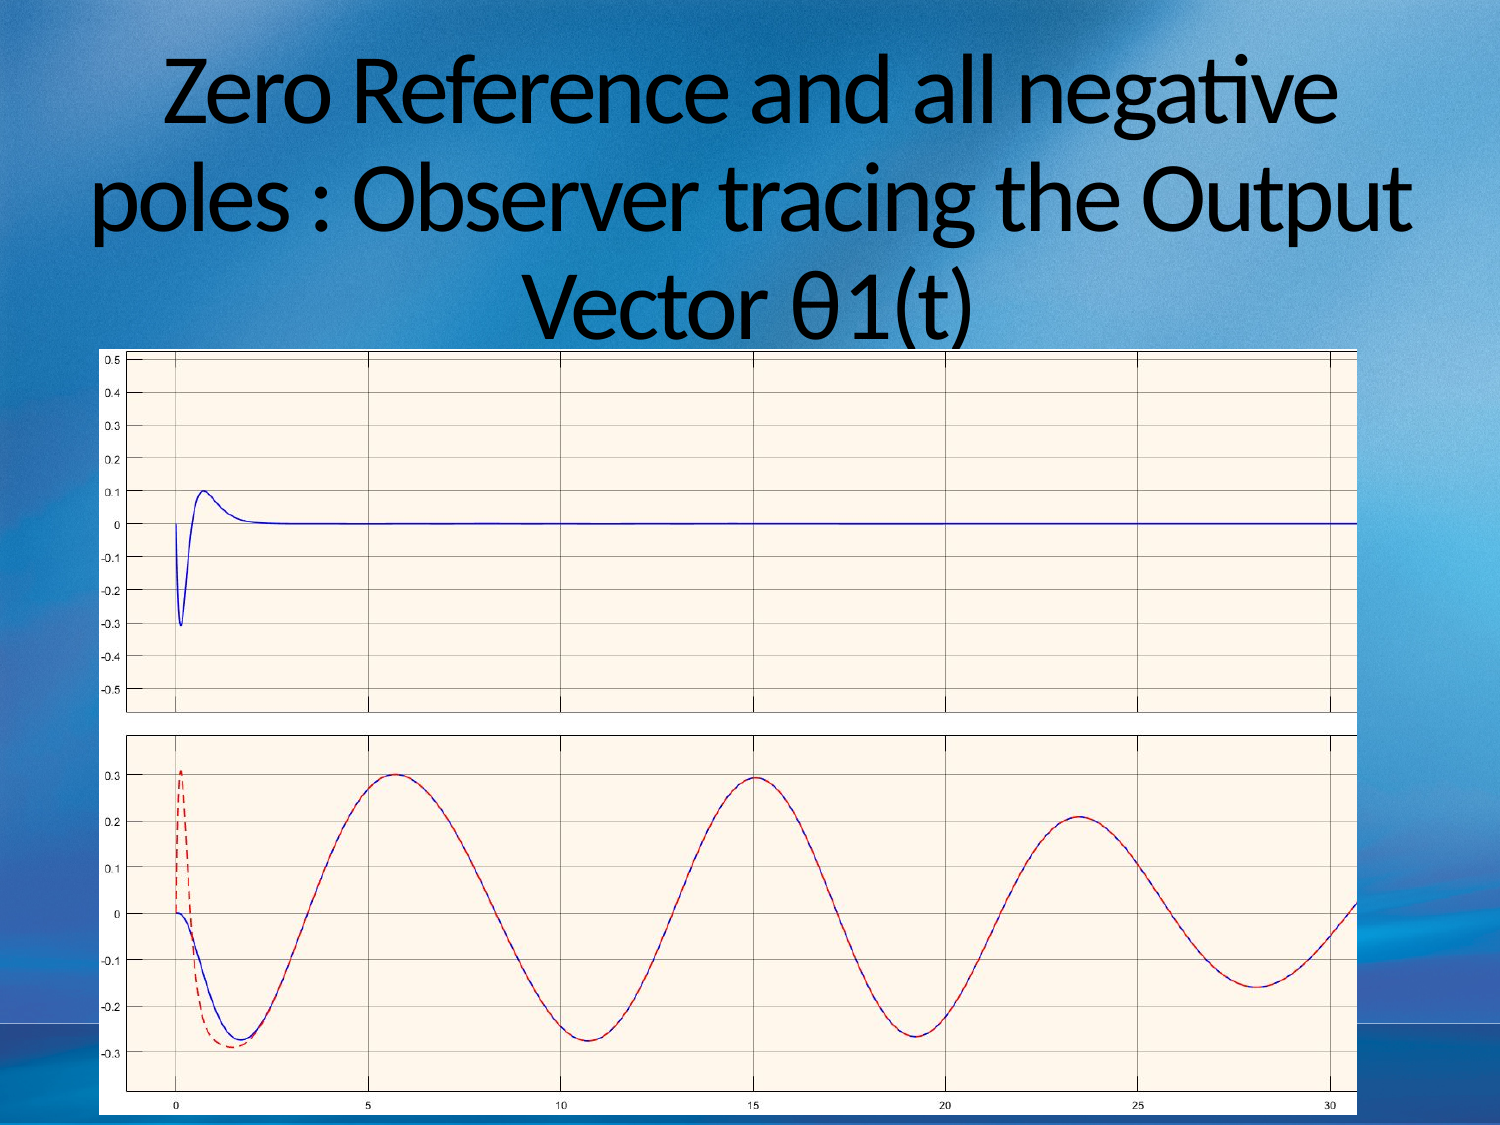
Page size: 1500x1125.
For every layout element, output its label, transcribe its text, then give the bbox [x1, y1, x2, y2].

picture [0, 0, 1500, 1125]
title Zero Reference and all negative poles : Observer tracing the Output Vector θ1(t) [62, 37, 1438, 365]
